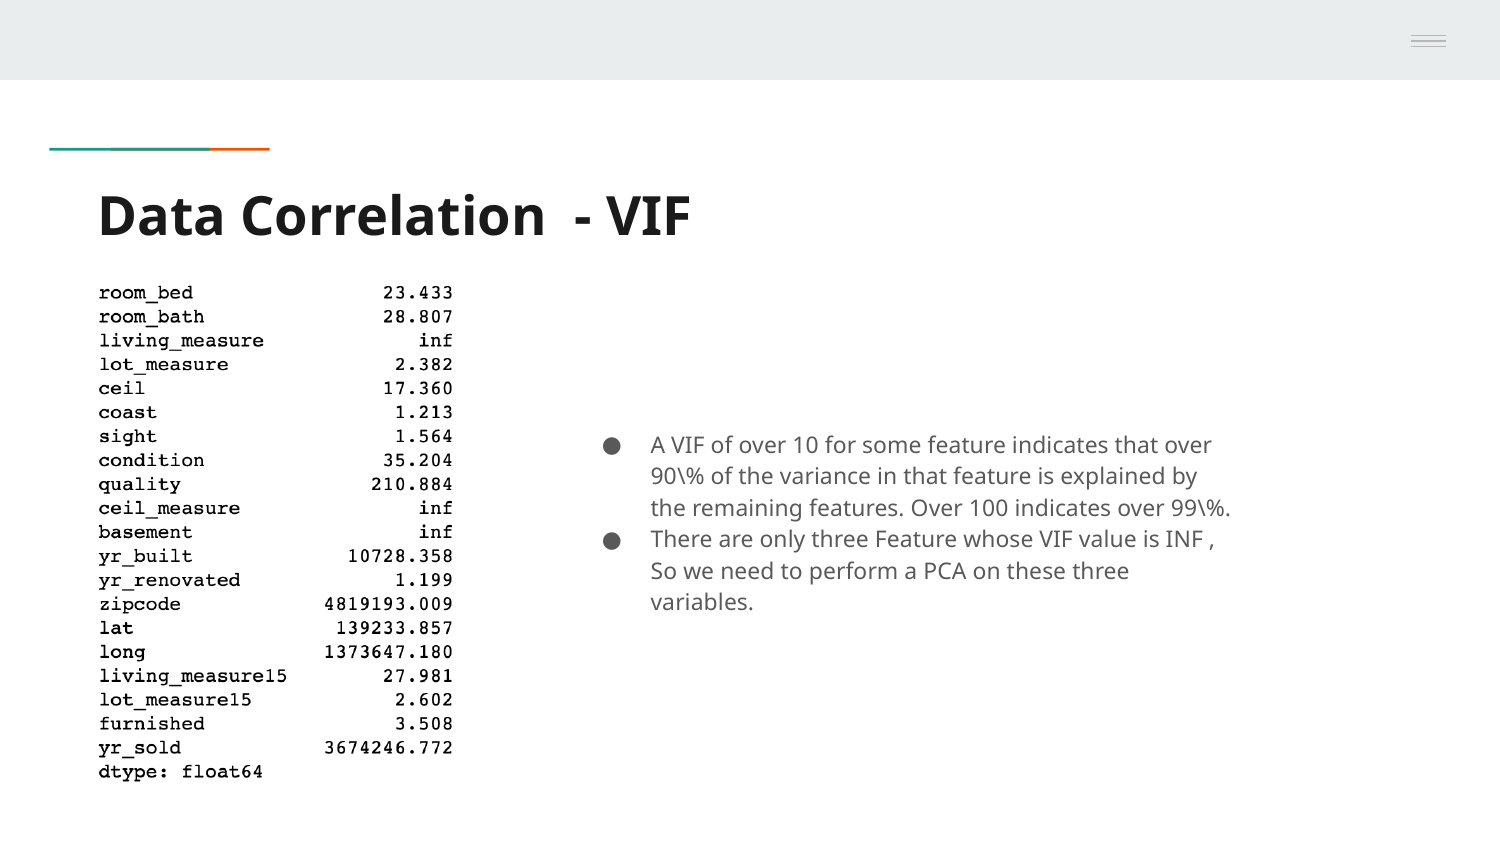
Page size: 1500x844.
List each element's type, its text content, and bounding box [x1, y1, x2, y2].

picture [94, 277, 691, 794]
title Data Correlation - VIF [82, 166, 1192, 278]
list A VIF of over 10 for some feature indicates that over 90\% of the variance in that feature is explained by the remaining features. Over 100 indicates over 99\%. There are only three Feature whose VIF value is INF , So we need to perform a PCA on these three variables. [695, 411, 1248, 690]
